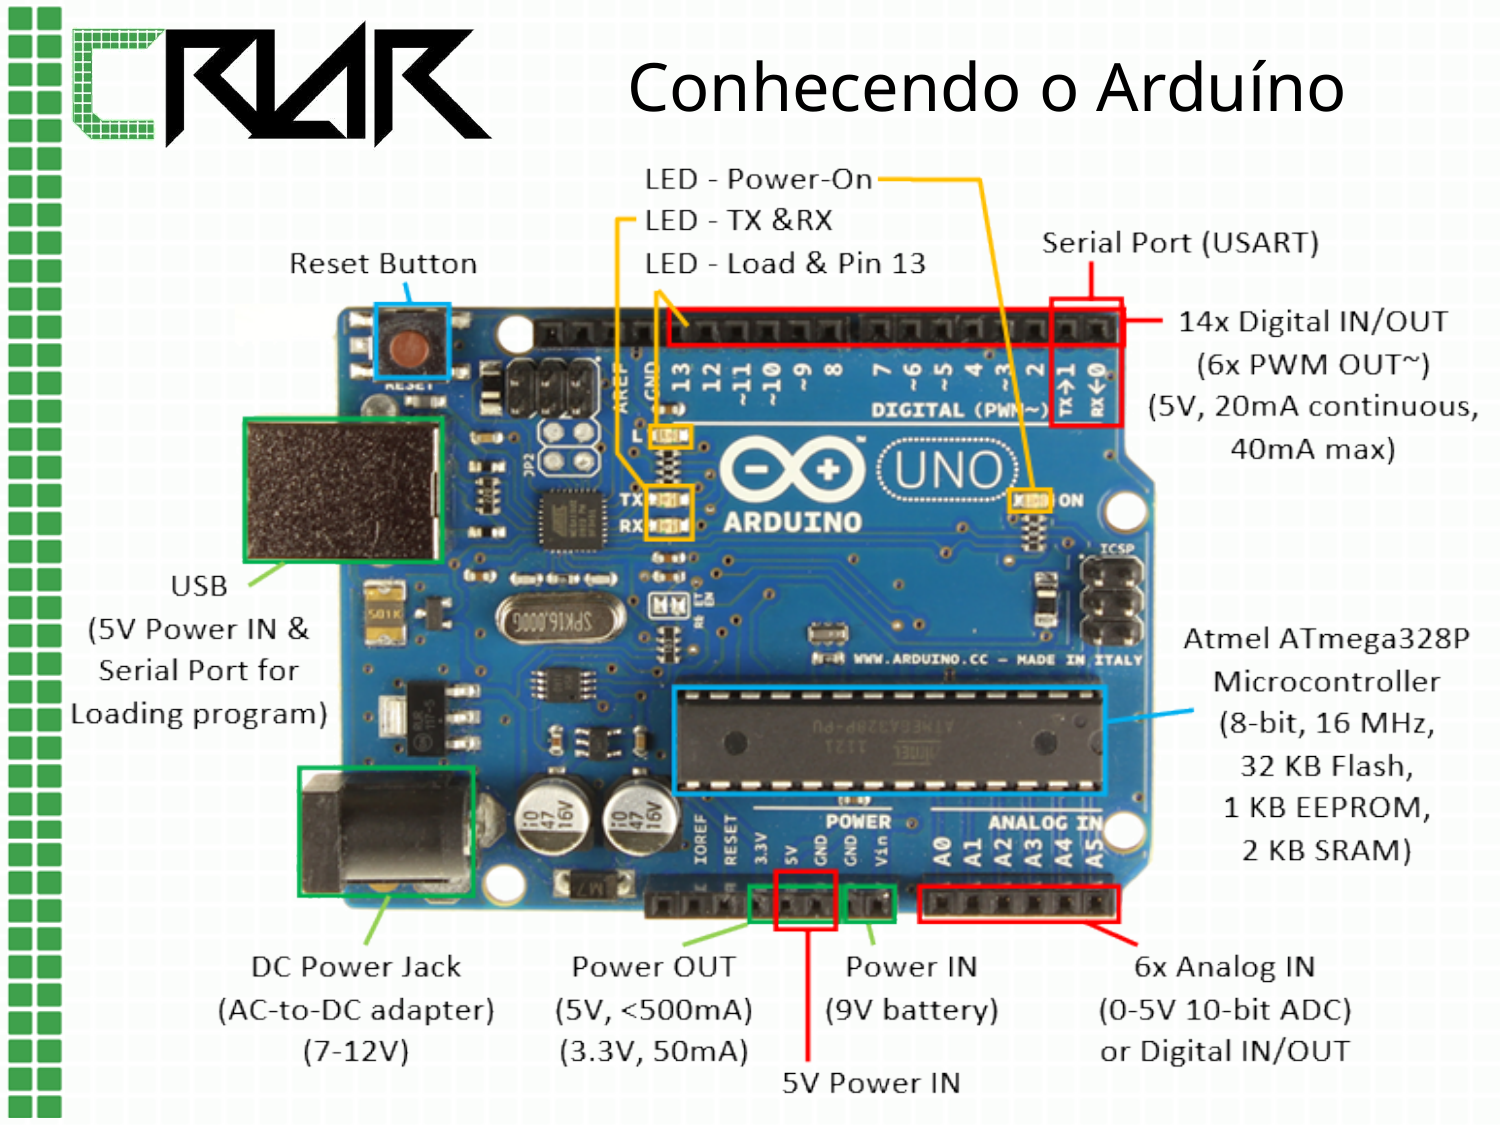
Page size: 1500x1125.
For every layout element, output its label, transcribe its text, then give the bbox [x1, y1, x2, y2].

picture [6, 4, 1494, 1118]
text_box Conhecendo o Arduíno [501, 31, 1497, 138]
